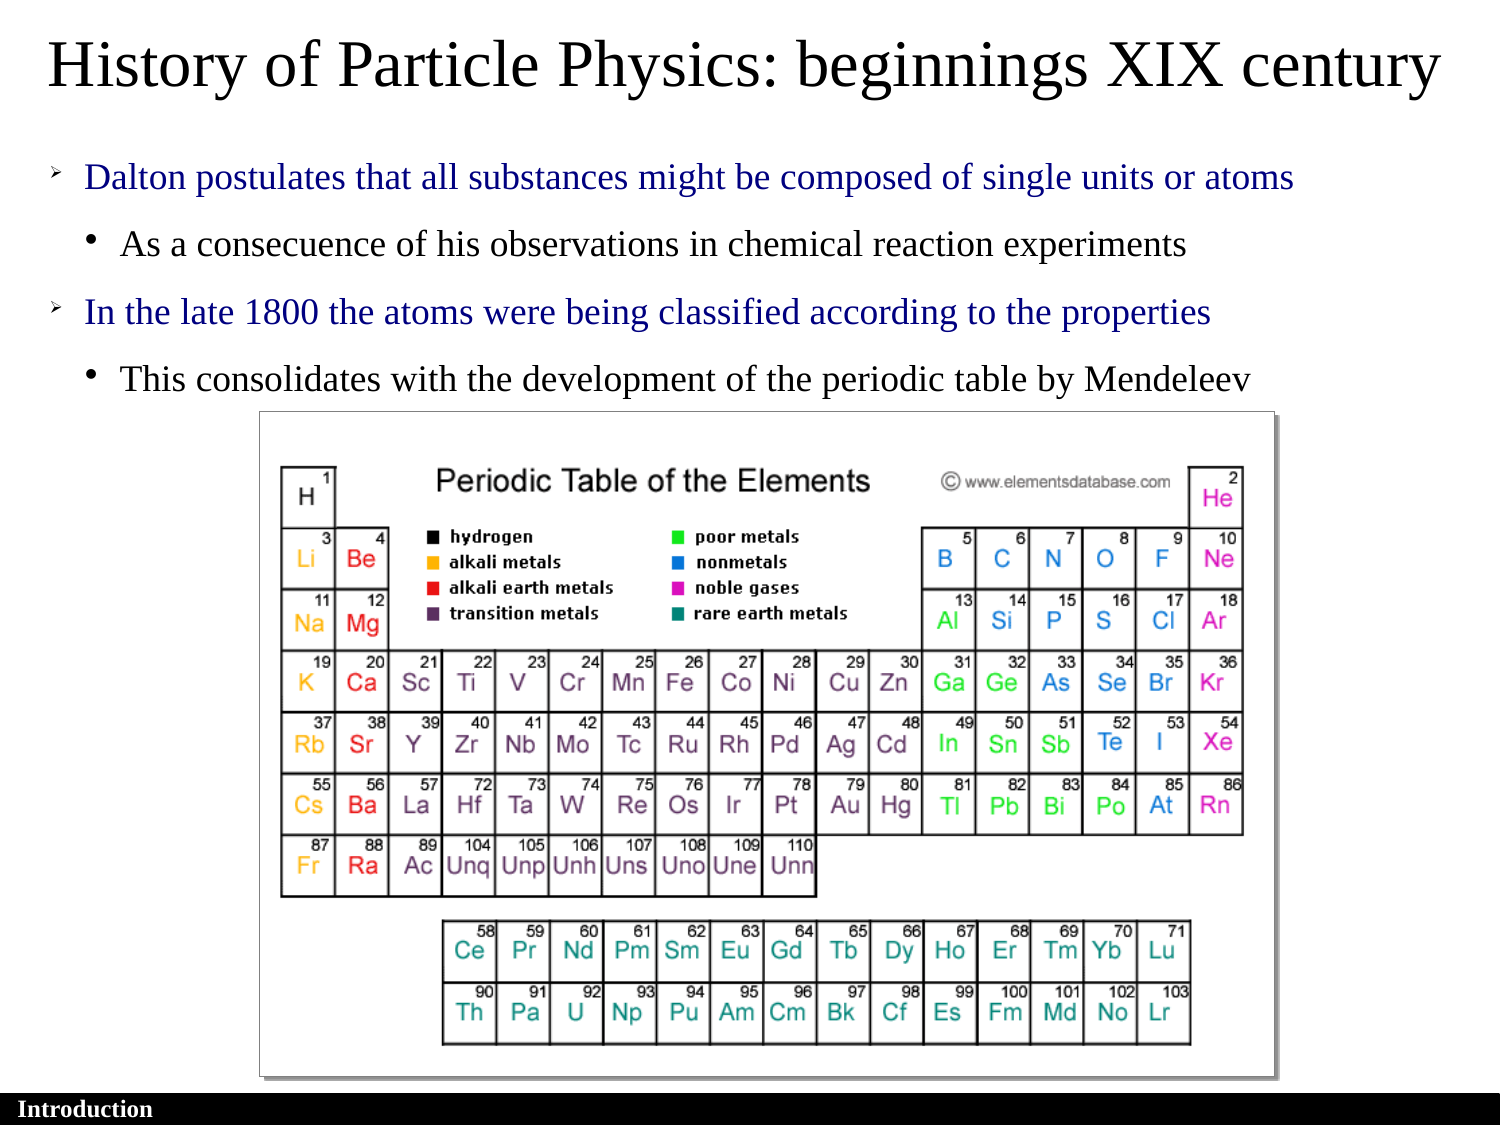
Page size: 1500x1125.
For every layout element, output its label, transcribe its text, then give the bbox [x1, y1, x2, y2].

text_box History of Particle Physics: beginnings XIX century [0, 12, 1500, 120]
text_box Dalton postulates that all substances might be composed of single units or atoms As a consecuence of his observations in chemical reaction experiments In the late 1800 the atoms were being classified according to the properties This consolidates with the development of the periodic table by Mendeleev [29, 117, 1500, 260]
picture [259, 410, 1276, 1077]
